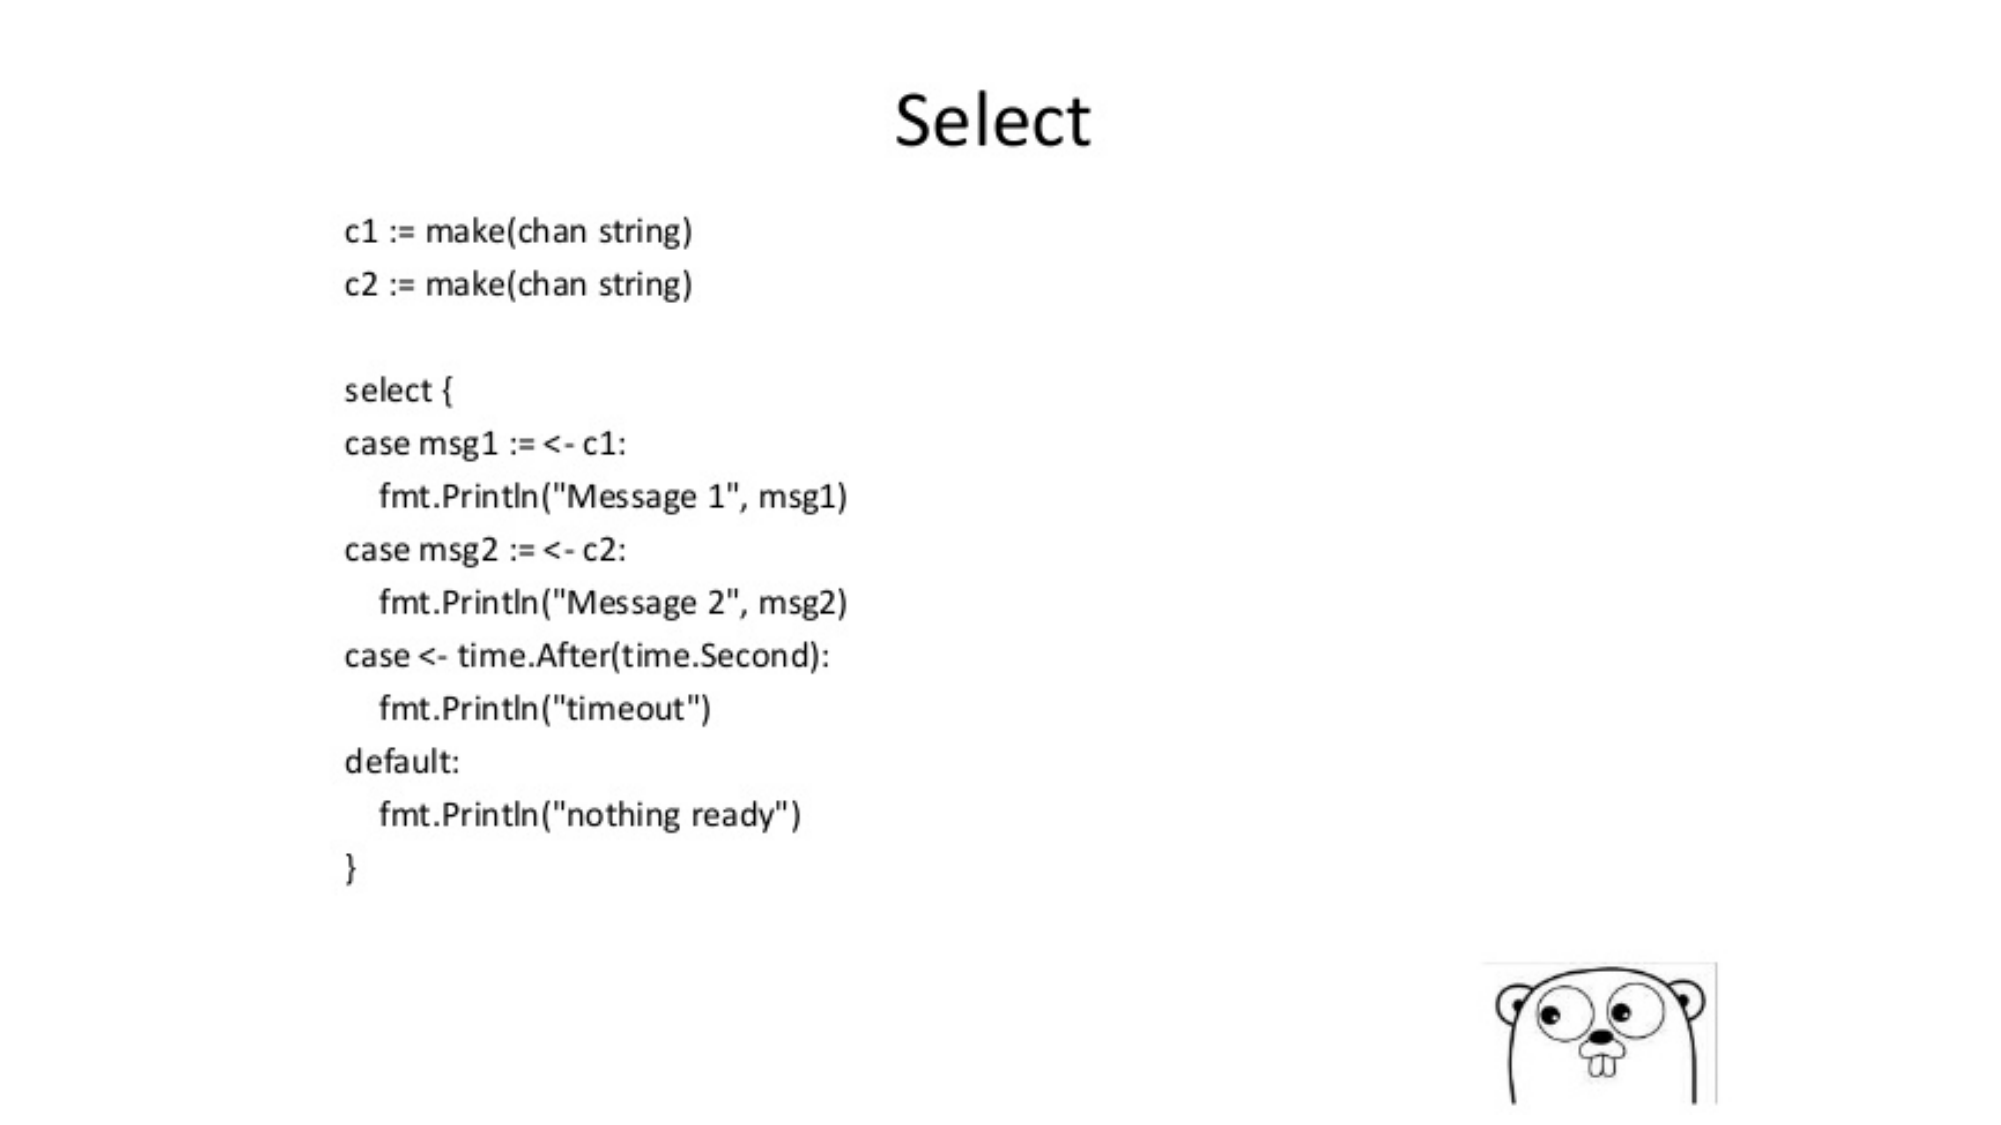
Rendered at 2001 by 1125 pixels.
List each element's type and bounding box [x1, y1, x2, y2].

list [257, 10, 1732, 1115]
